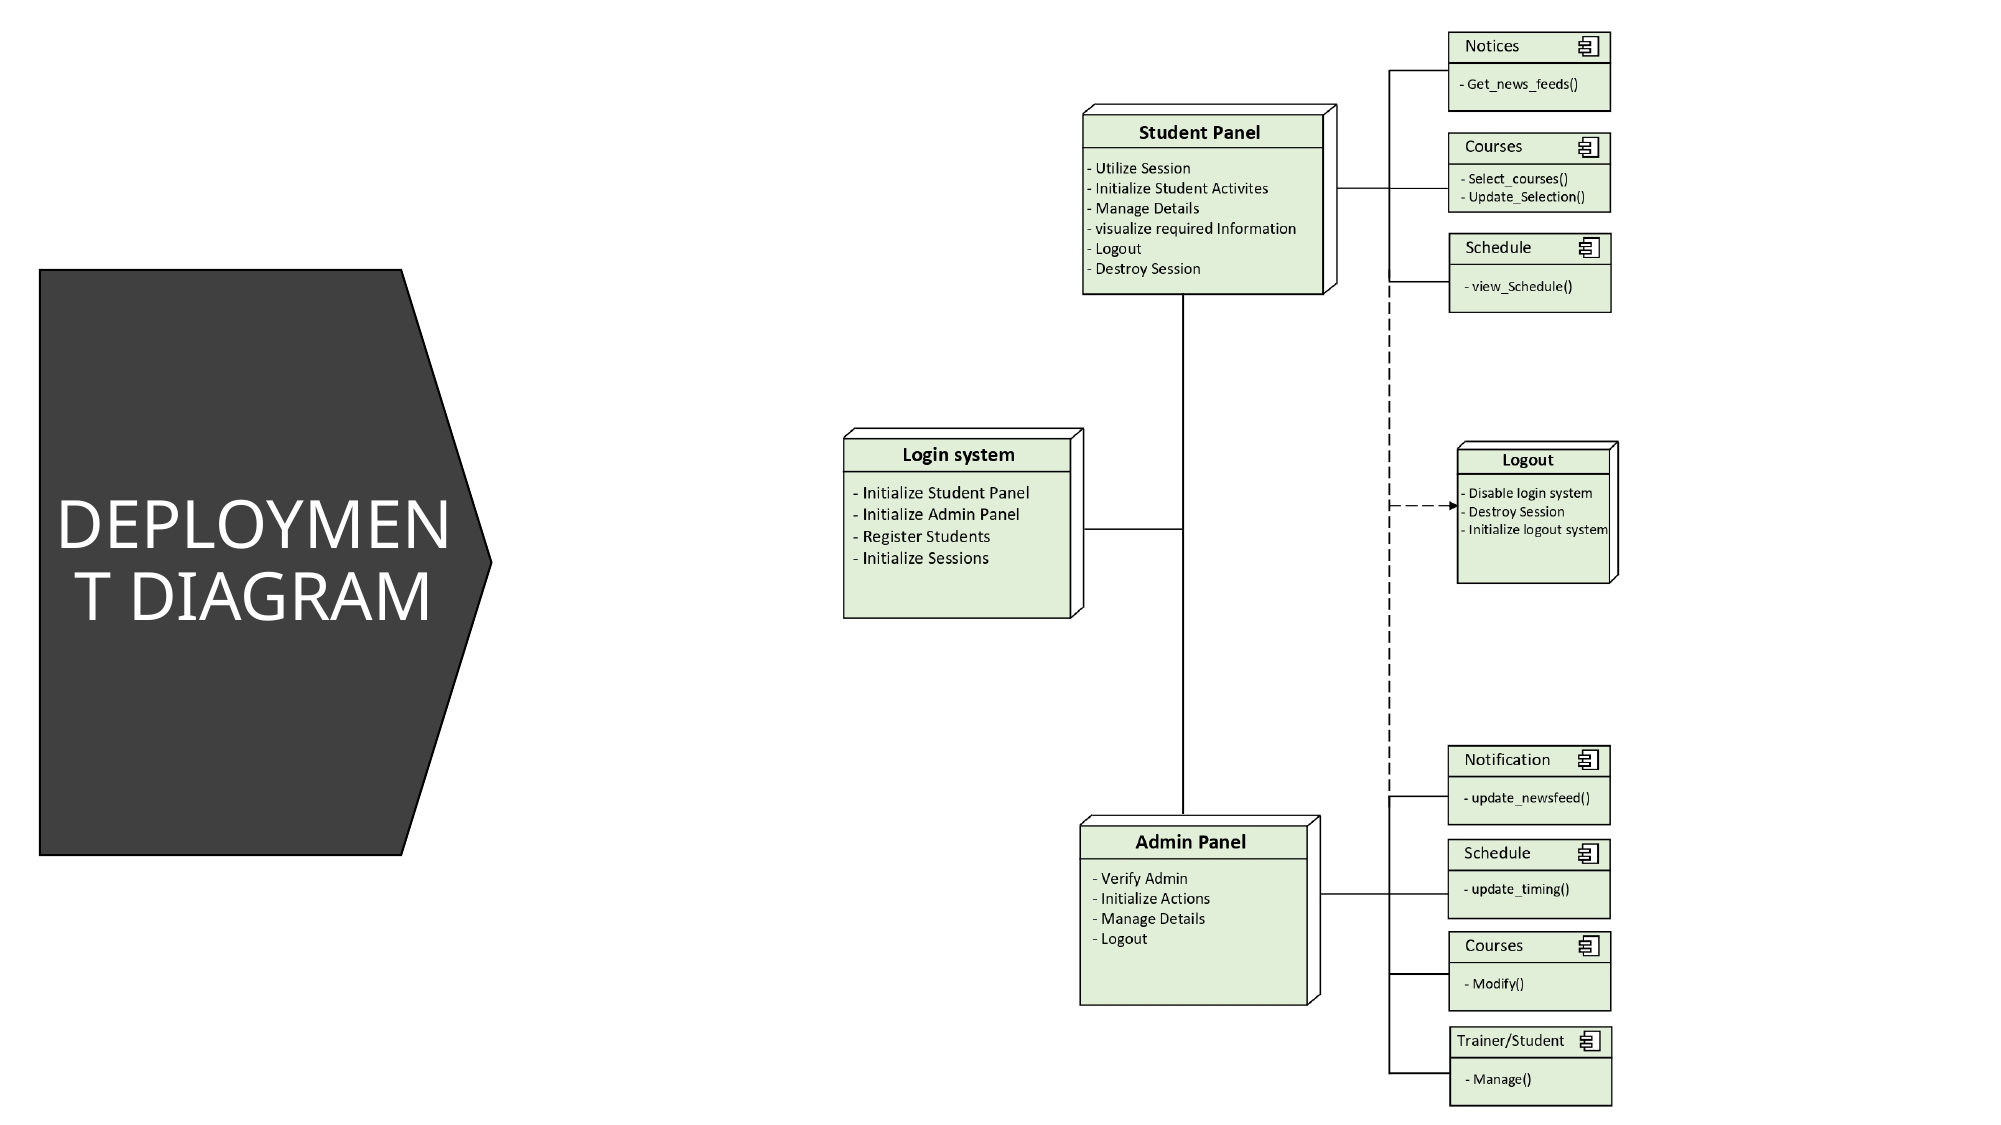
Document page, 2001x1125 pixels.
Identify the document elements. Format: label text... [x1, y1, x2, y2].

text_box [38, 268, 434, 857]
text_box [469, 486, 493, 639]
text_box DEPLOYMENT DIAGRAM [39, 370, 469, 755]
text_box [809, 5, 1630, 1119]
